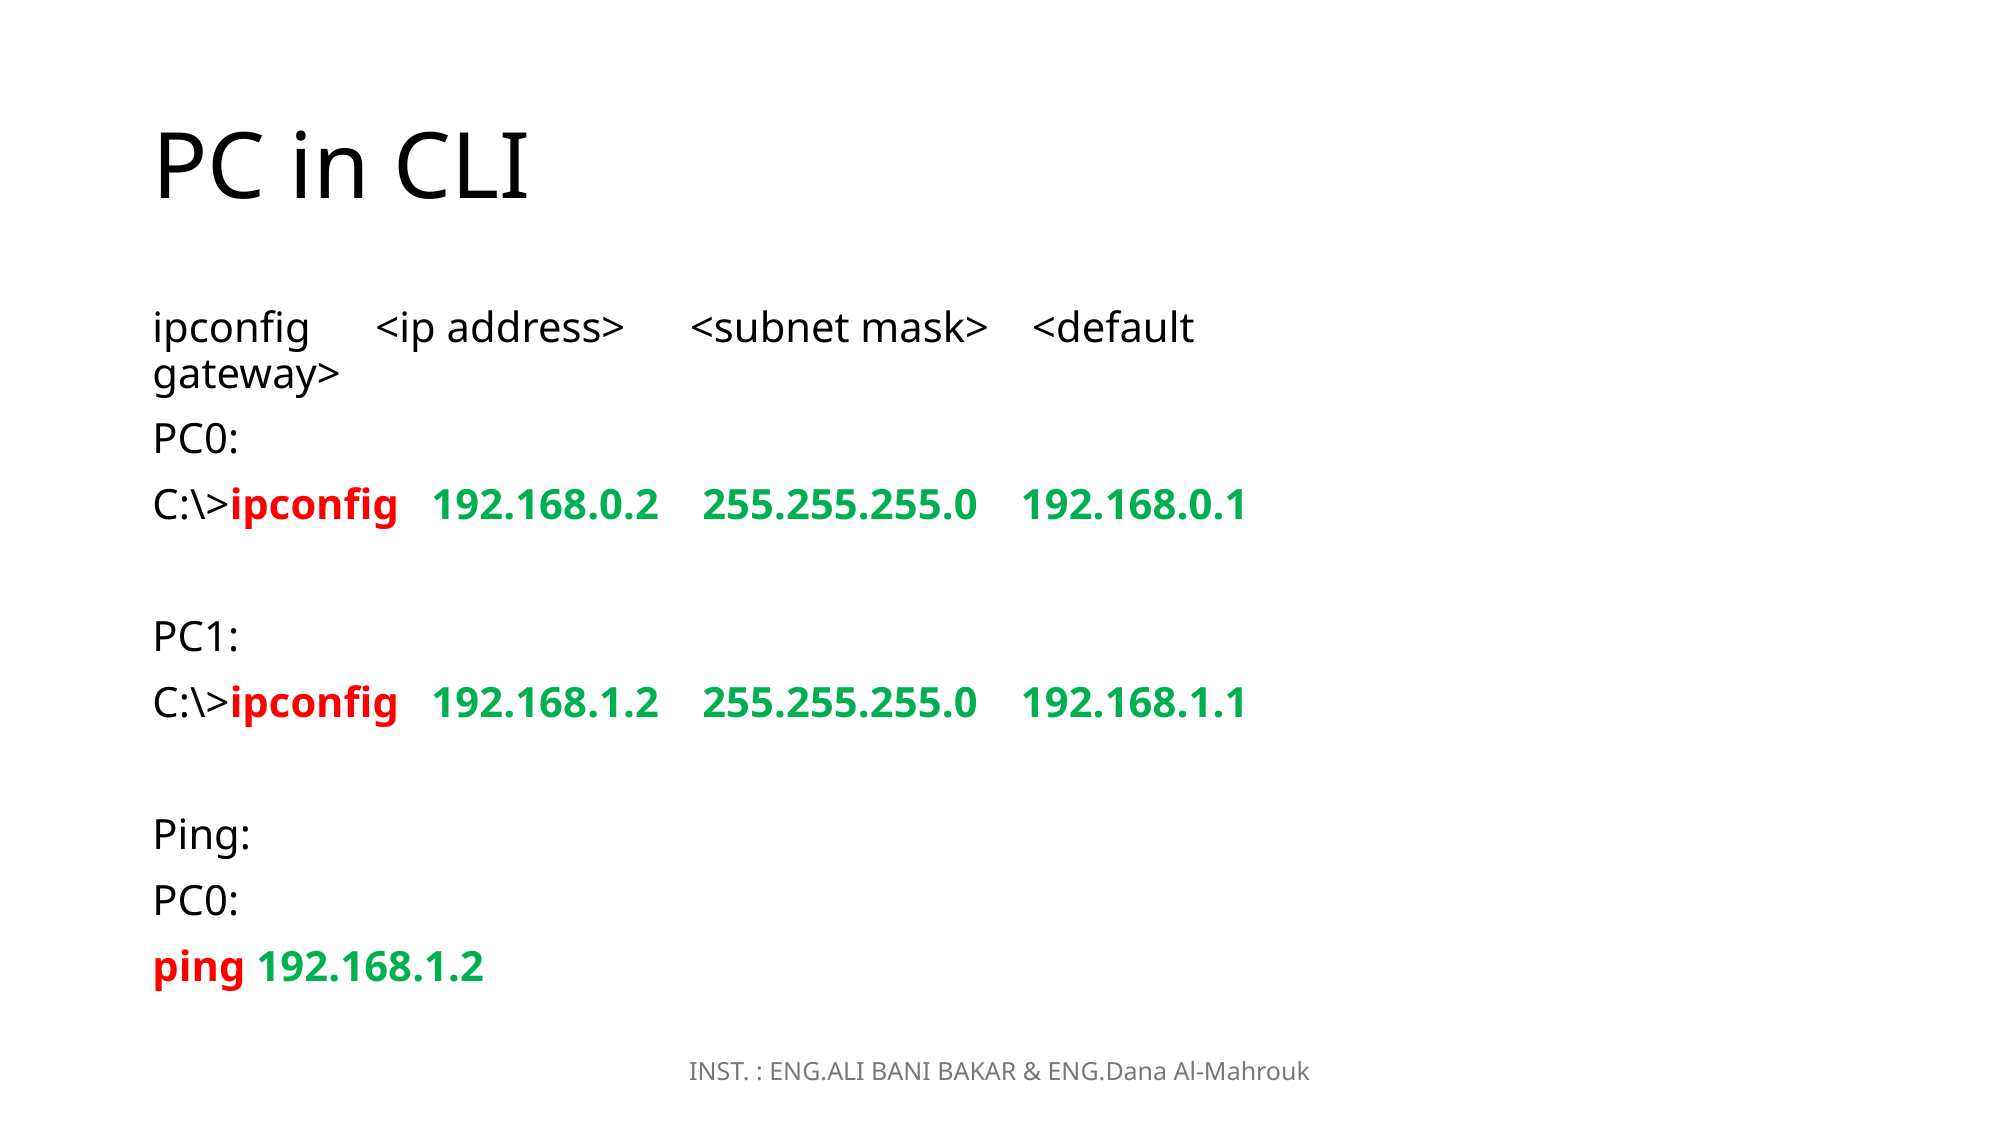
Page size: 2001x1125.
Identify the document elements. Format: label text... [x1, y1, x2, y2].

footer INST. : ENG.ALI BANI BAKAR & ENG.Dana Al-Mahrouk [662, 1042, 1338, 1103]
title PC in CLI [137, 59, 1863, 278]
list ipconfig <ip address> <subnet mask> <default gateway> PC0: C:\>ipconfig 192.168.0.2 255.255.255.0 192.168.0.1 PC1: C:\>ipconfig 192.168.1.2 255.255.255.0 192.168.1.1 Ping: PC0: ping 192.168.1.2 [137, 299, 1338, 1014]
